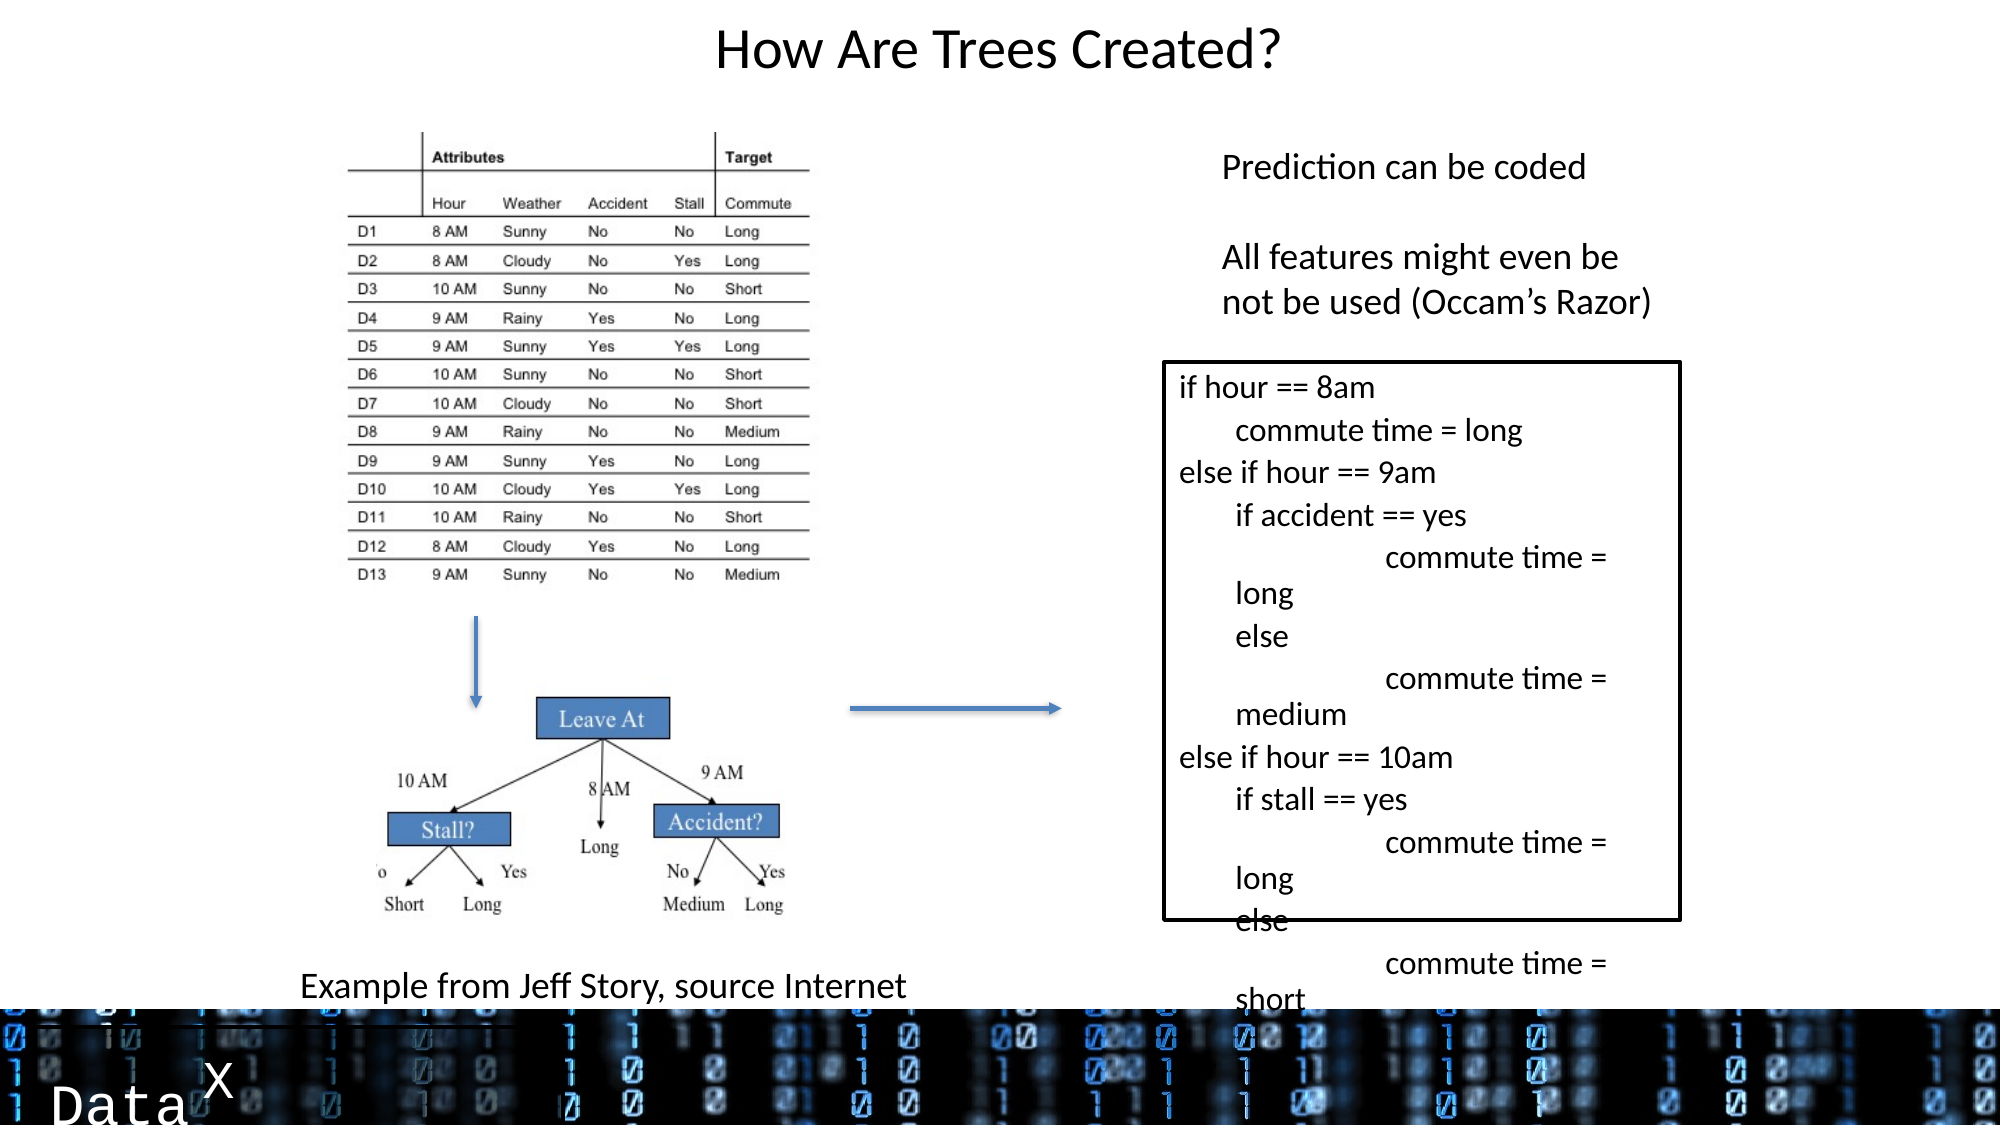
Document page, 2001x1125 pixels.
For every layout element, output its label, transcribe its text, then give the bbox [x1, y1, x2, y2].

picture [172, 1120, 180, 1125]
picture [93, 1110, 107, 1122]
picture [163, 1110, 177, 1122]
picture [59, 1091, 76, 1121]
title How Are Trees Created? [421, 0, 1578, 99]
text_box Example from Jeff Story, source Internet [285, 953, 923, 1013]
picture [375, 676, 786, 954]
picture [102, 1120, 110, 1125]
text_box Prediction can be coded All features might even be not be used (Occam’s Razor) [1207, 134, 1715, 330]
picture [0, 1009, 2000, 1125]
picture [335, 132, 826, 593]
text_box if hour == 8am commute time = long else if hour == 9am if accident == yes commute time = long else commute time = medium else if hour == 10am if stall == yes commute time = long else commute time = short [1162, 360, 1682, 922]
picture [37, 1029, 561, 1125]
